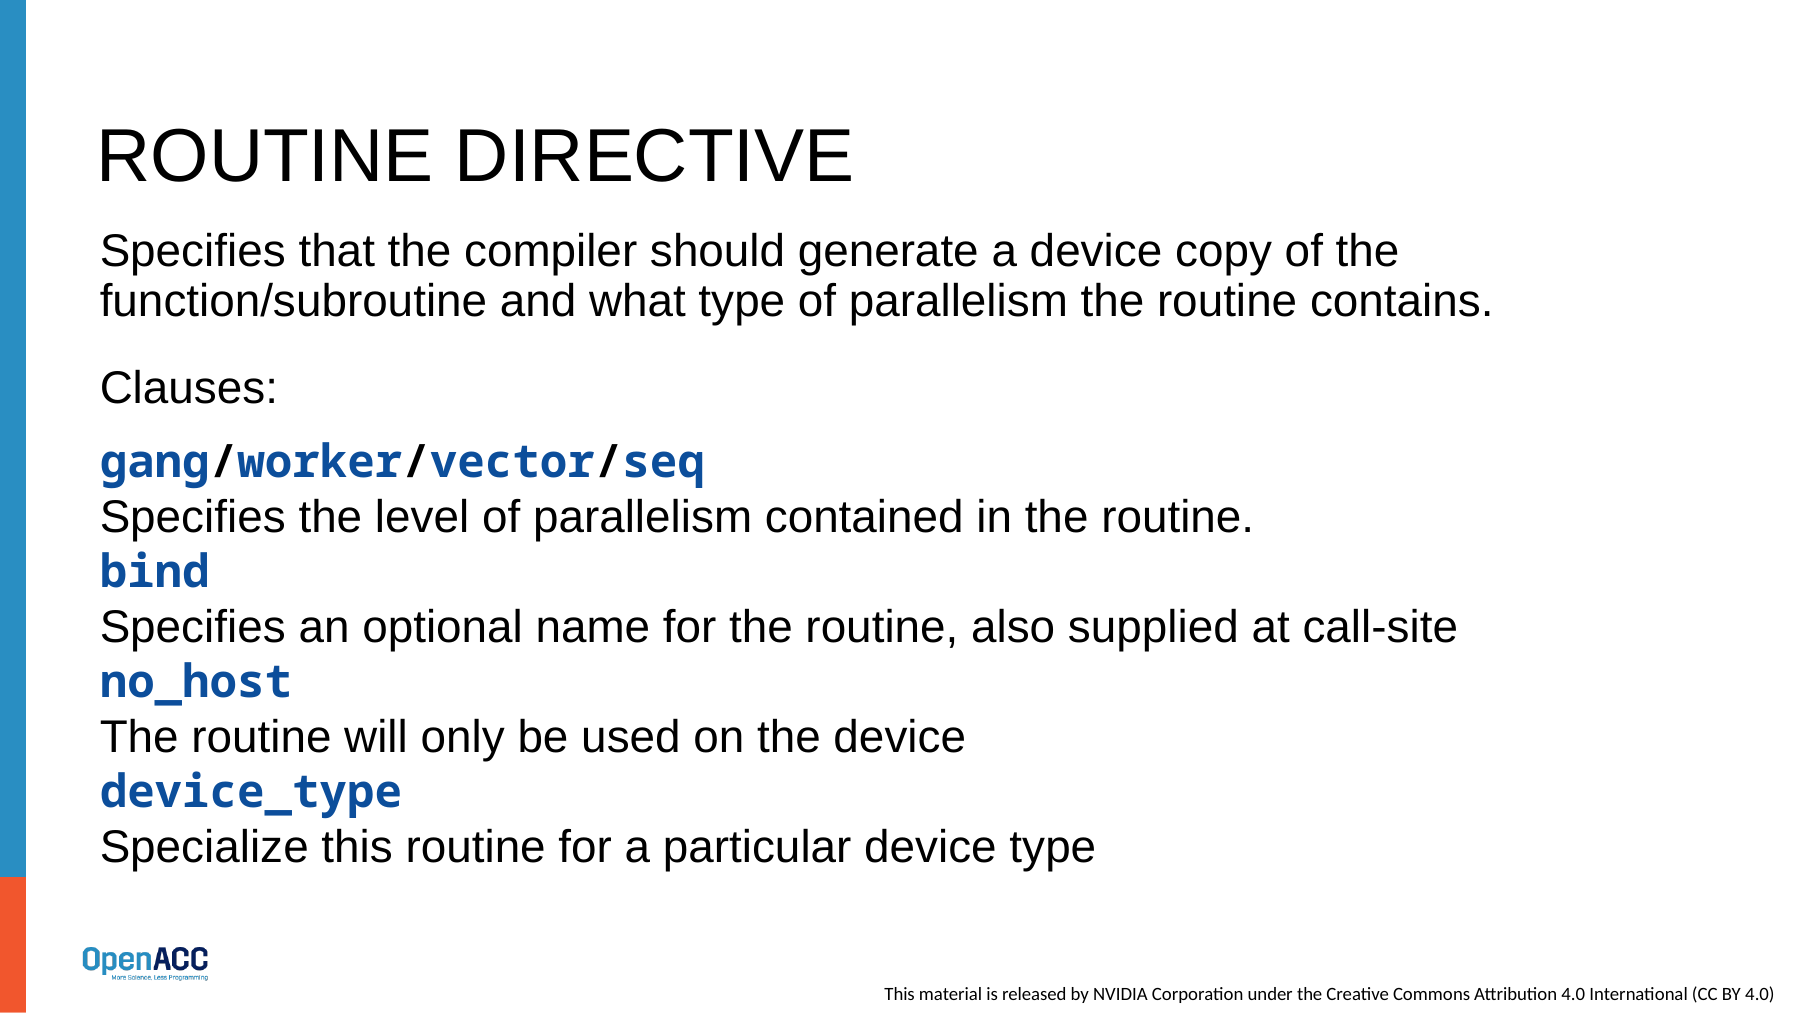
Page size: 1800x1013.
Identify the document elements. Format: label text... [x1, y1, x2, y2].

picture [81, 946, 208, 981]
list Specifies that the compiler should generate a device copy of the function/subroutine and what type of parallelism the routine contains. Clauses: gang/worker/vector/seq Specifies the level of parallelism contained in the routine. bind Specifies an optional name for the routine, also supplied at call-site no_host The routine will only be used on the device device_type Specialize this routine for a particular device type [84, 219, 1717, 956]
title Routine Directive [81, 108, 1719, 206]
